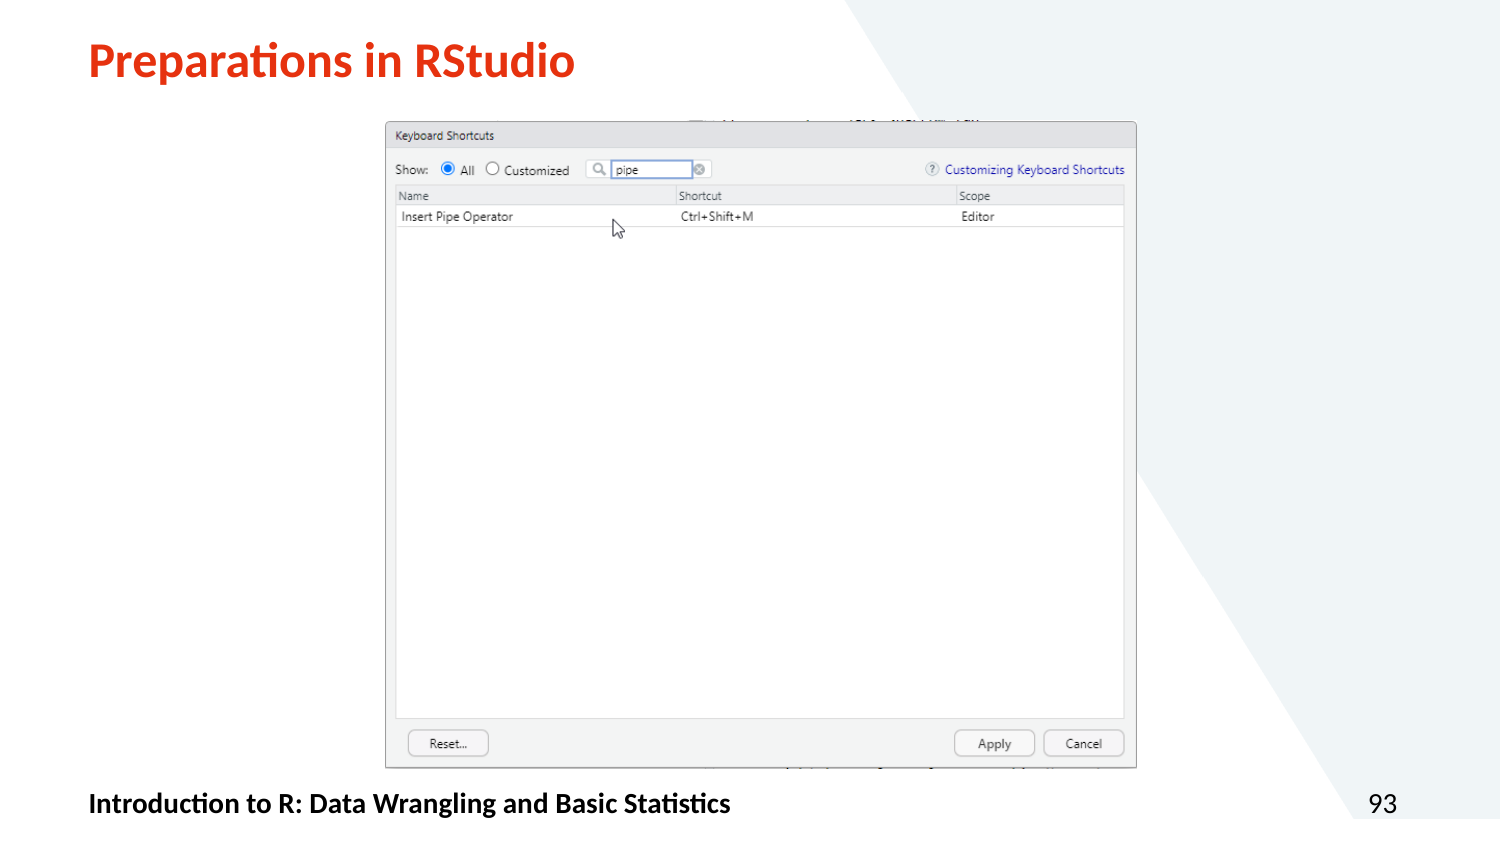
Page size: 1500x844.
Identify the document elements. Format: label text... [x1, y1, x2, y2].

footer Introduction to R: Data Wrangling and Basic Statistics [88, 785, 1217, 819]
slide_number 93 [1239, 785, 1398, 819]
picture [0, 0, 1500, 819]
title Preparations in RStudio [88, 24, 1398, 127]
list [384, 120, 1137, 769]
